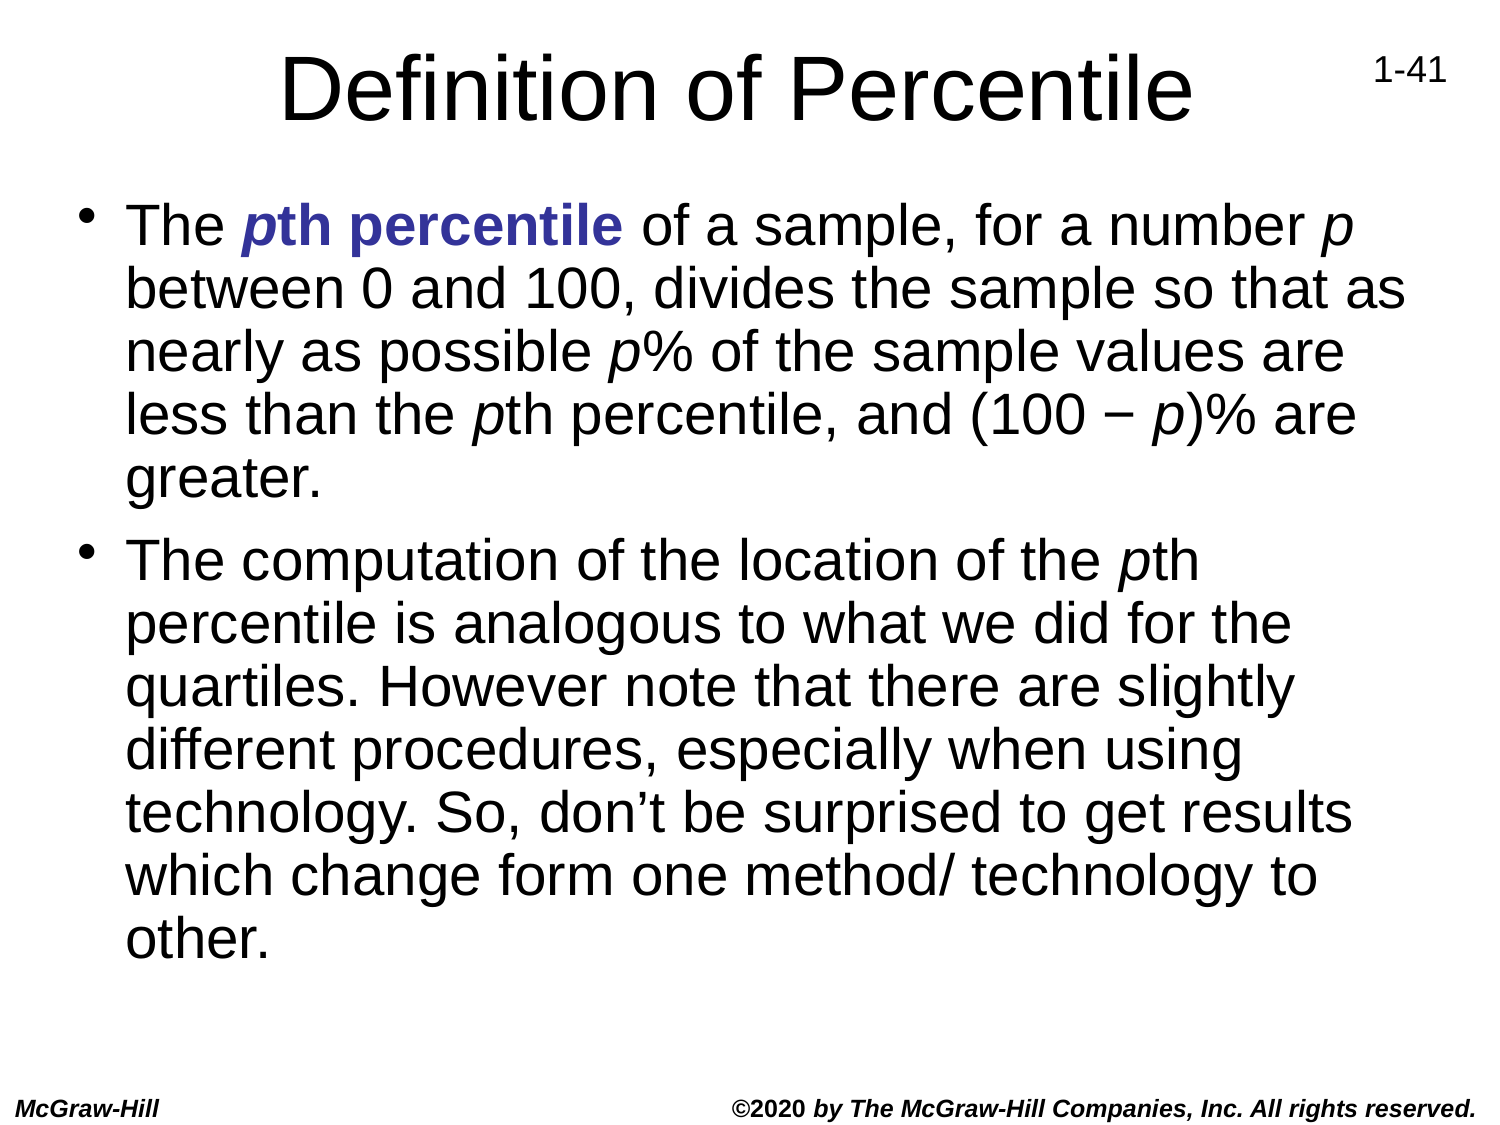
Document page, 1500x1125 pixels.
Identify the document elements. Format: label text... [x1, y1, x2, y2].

list The pth percentile of a sample, for a number p between 0 and 100, divides the sample so that as nearly as possible p% of the sample values are less than the pth percentile, and (100 − p)% are greater. The computation of the location of the pth percentile is analogous to what we did for the quartiles. However note that there are slightly different procedures, especially when using technology. So, don’t be surprised to get results which change form one method/ technology to other. [62, 187, 1450, 963]
title Definition of Percentile [62, 12, 1413, 155]
